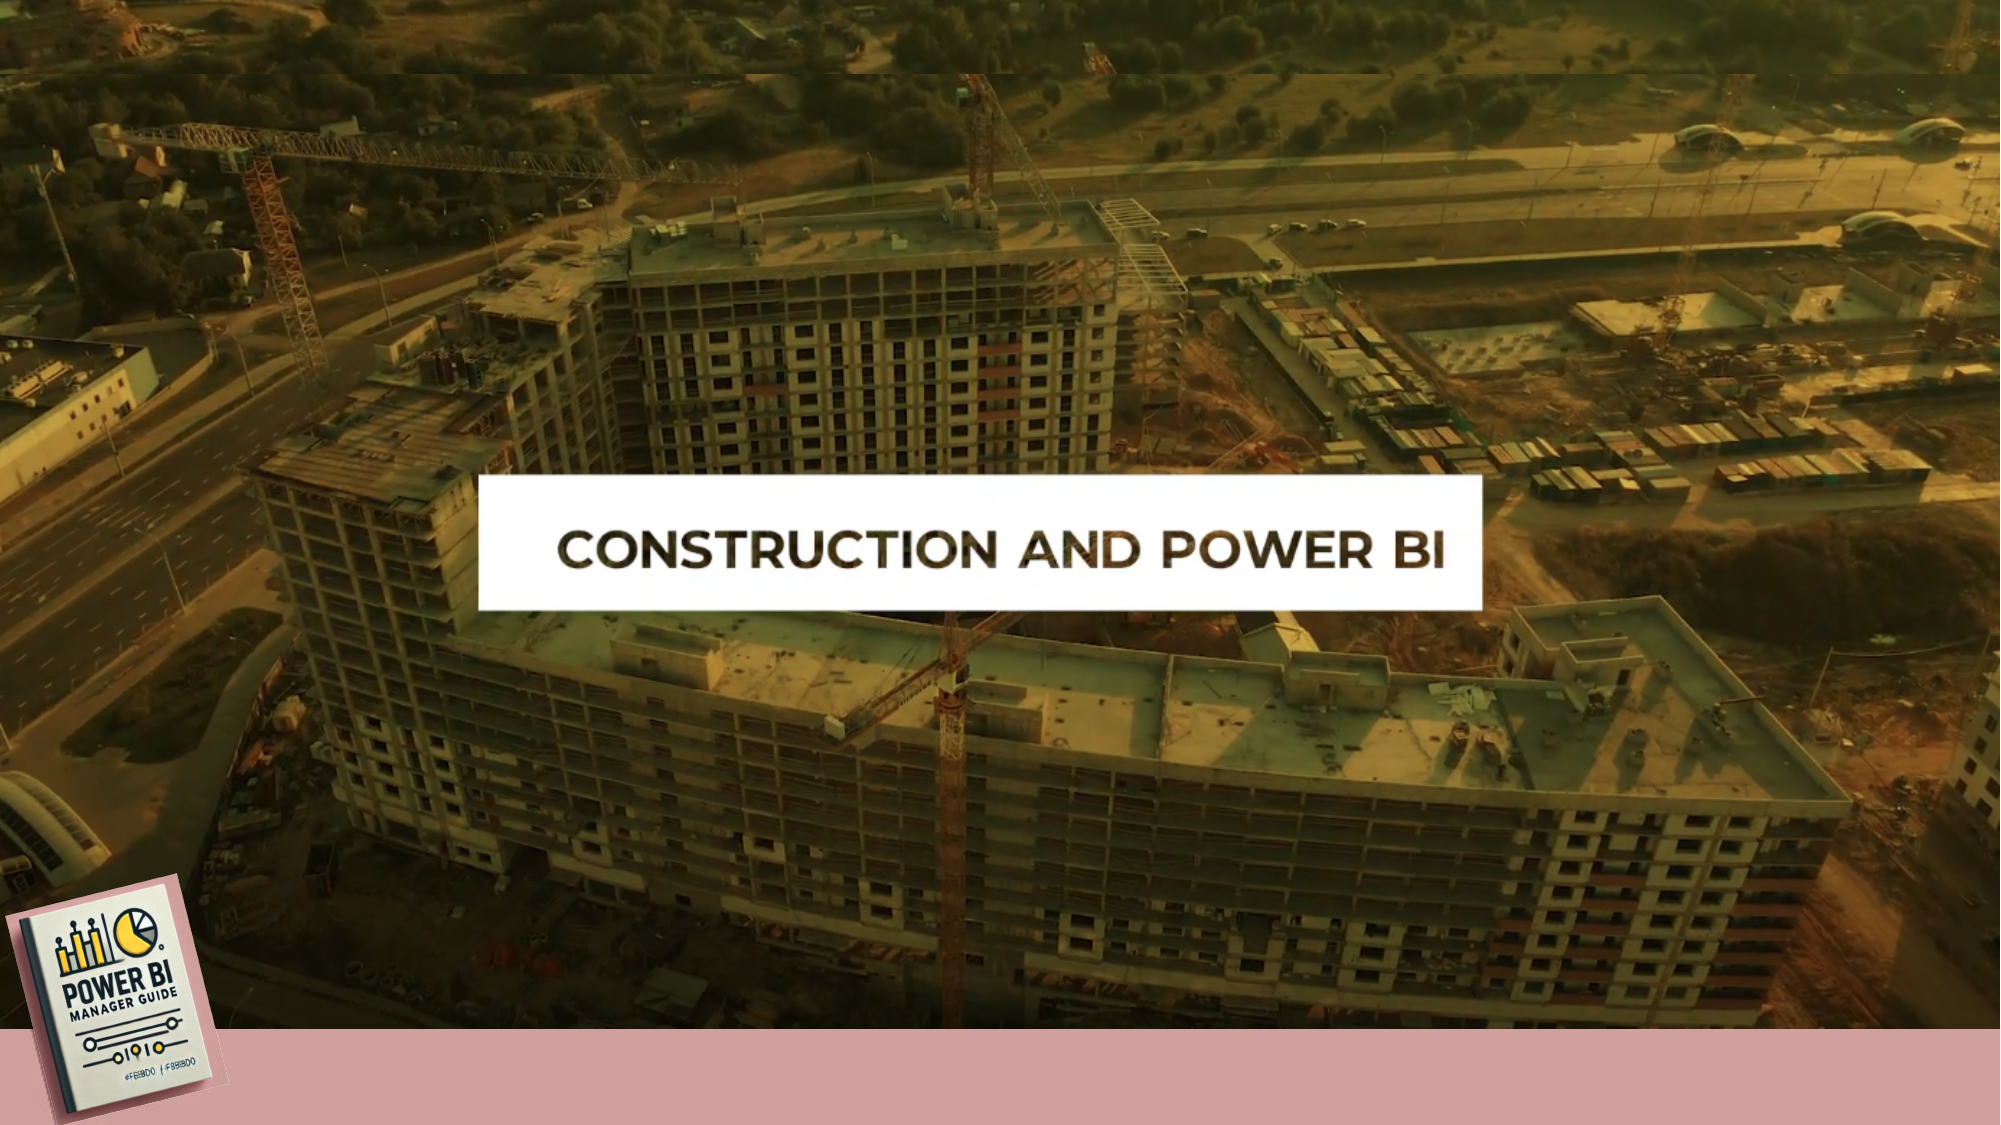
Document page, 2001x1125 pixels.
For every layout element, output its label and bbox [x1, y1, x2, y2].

picture [0, 0, 2001, 1125]
text_box [0, 0, 2000, 1108]
